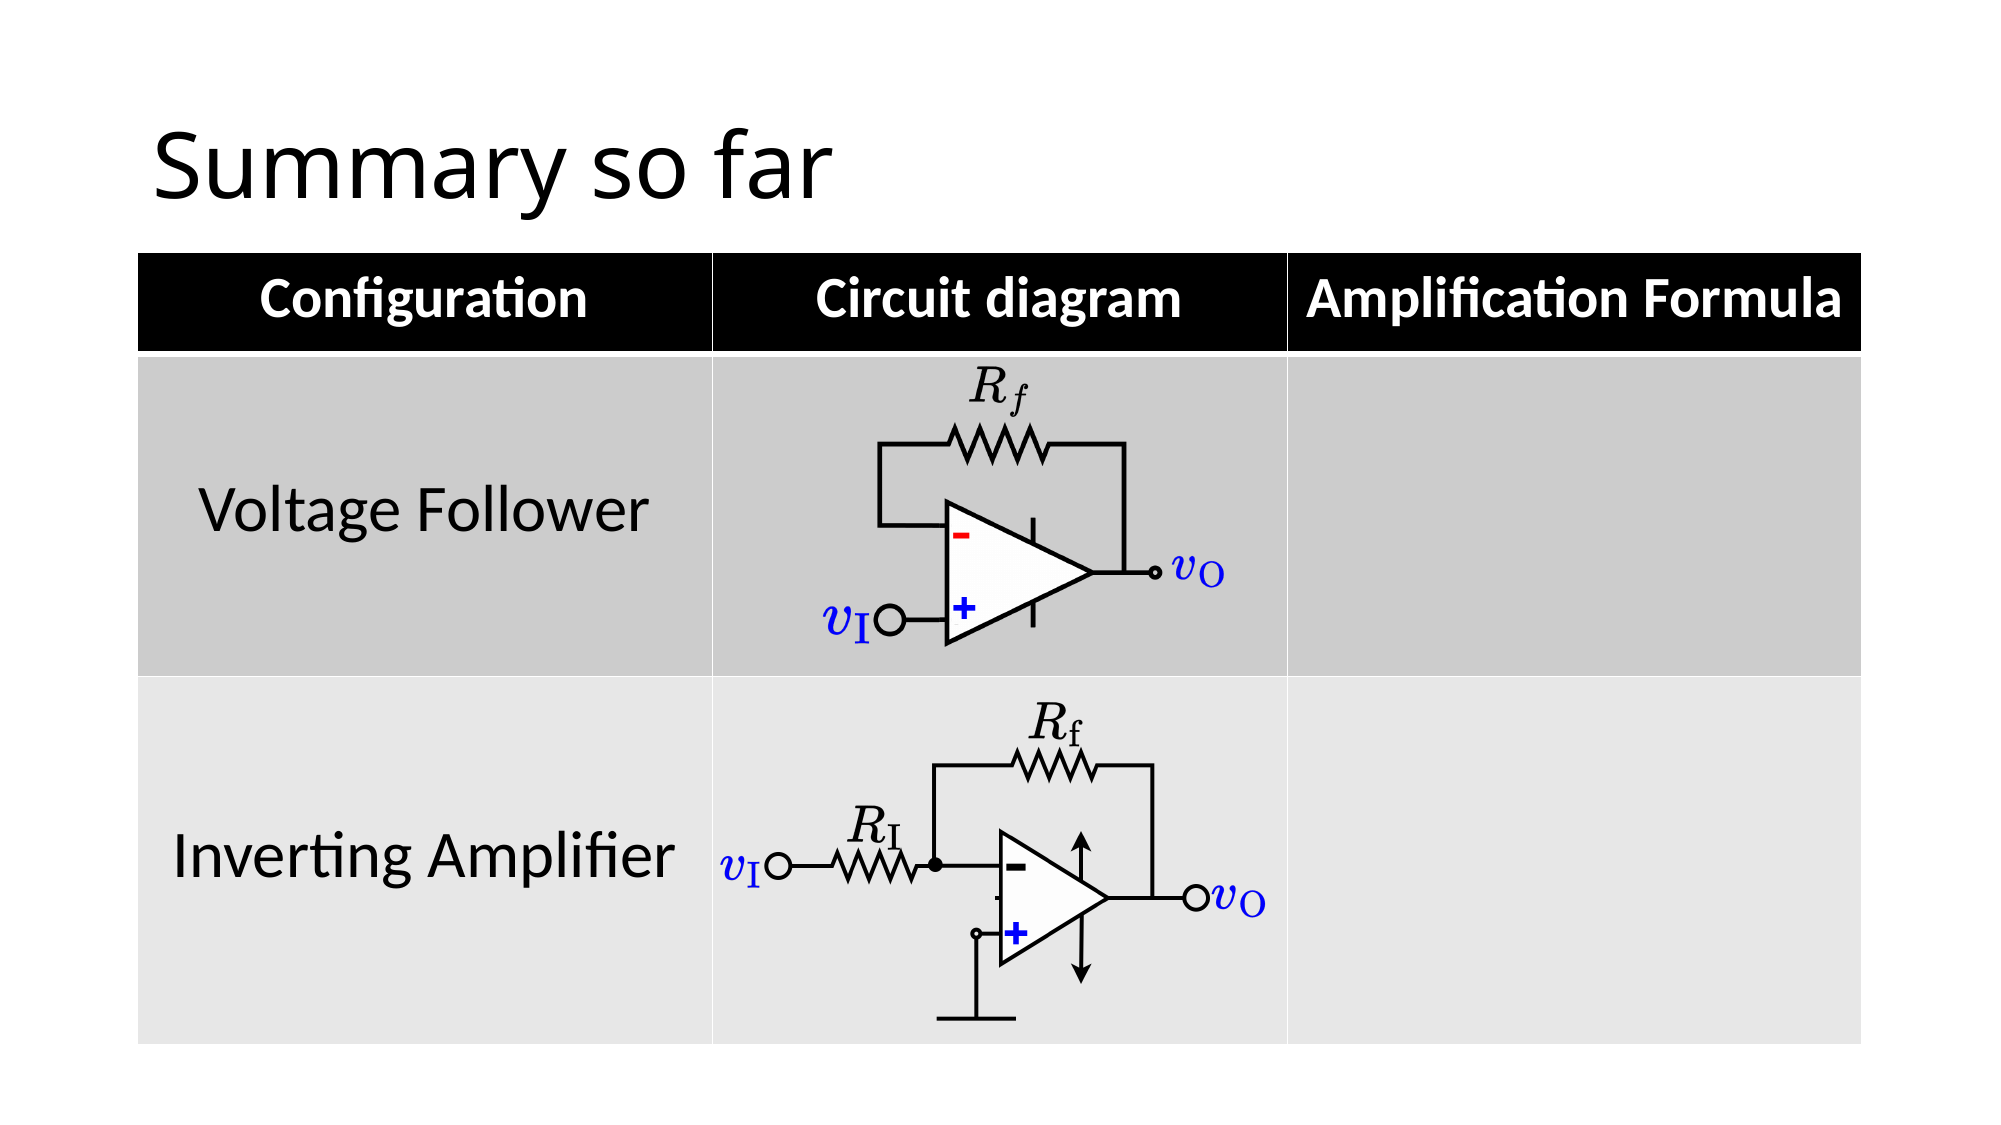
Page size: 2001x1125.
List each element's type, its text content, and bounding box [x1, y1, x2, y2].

picture [706, 302, 1294, 1035]
title Summary so far [137, 59, 1863, 251]
